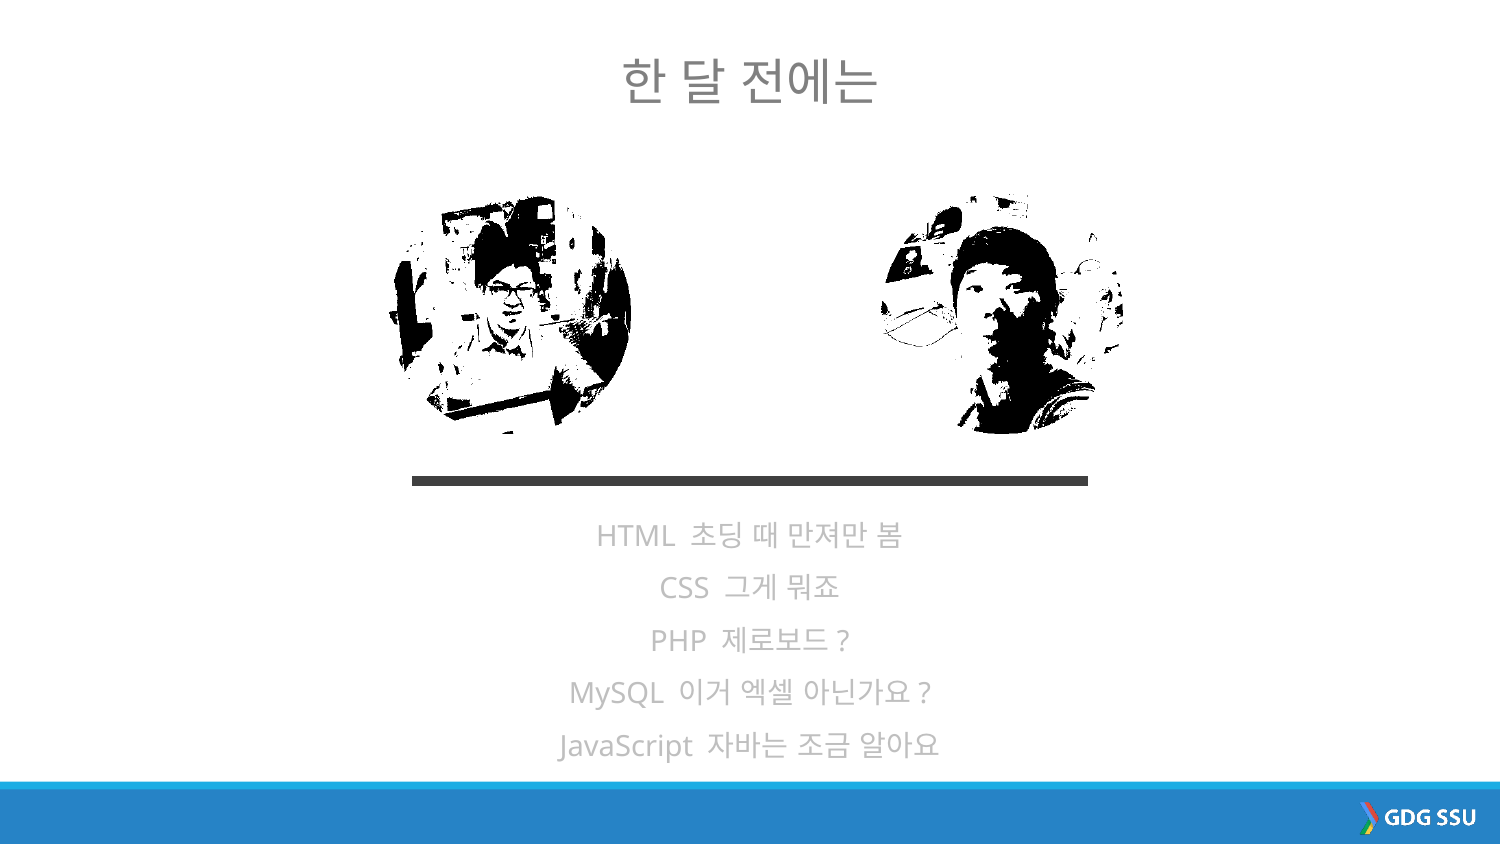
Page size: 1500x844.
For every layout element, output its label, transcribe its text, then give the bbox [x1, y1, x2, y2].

picture [1353, 795, 1483, 841]
picture [389, 192, 631, 434]
subtitle 한 달 전에는 [0, 42, 1500, 139]
text_box HTML 초딩 때 만져만 봄 CSS 그게 뭐죠 PHP 제로보드? MySQL 이거 엑셀 아닌가요? JavaScript 자바는 조금 알아요 [374, 492, 1125, 770]
picture [881, 192, 1123, 434]
